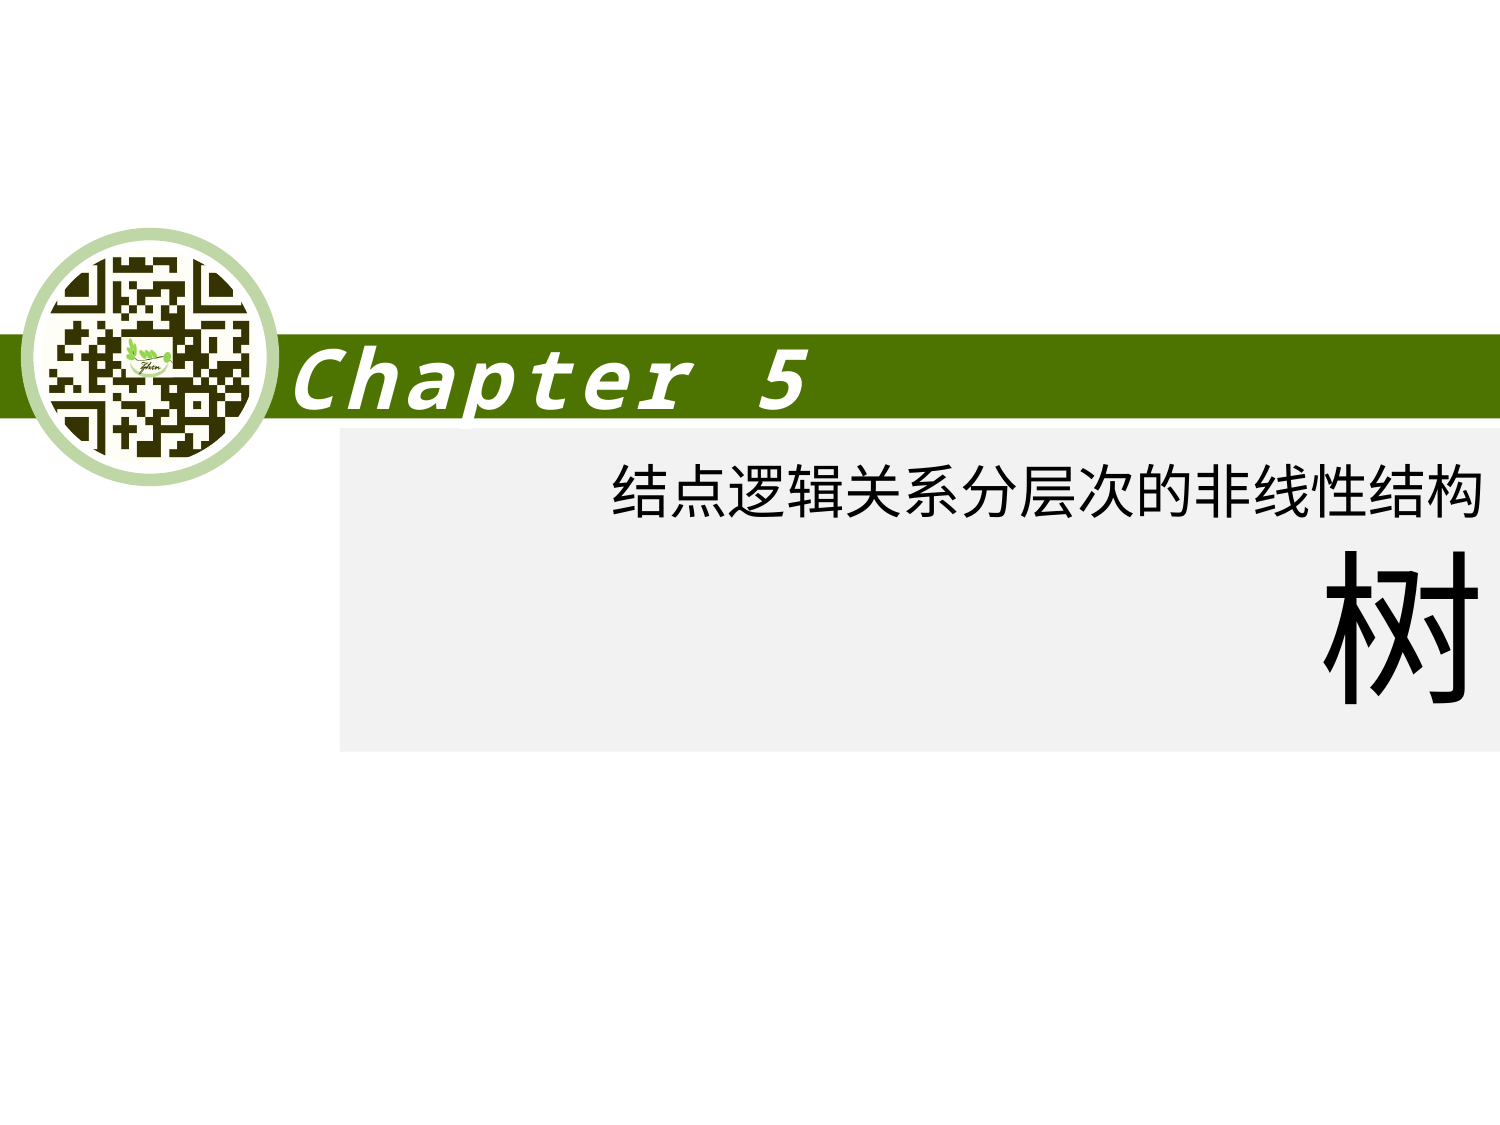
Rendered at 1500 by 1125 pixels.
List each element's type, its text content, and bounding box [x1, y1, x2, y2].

text_box [892, 334, 1500, 419]
text_box [261, 304, 267, 318]
text_box [95, 234, 205, 247]
text_box [109, 473, 191, 480]
picture [40, 249, 257, 465]
text_box 结点逻辑关系分层次的非线性结构 树 [339, 428, 1500, 752]
text_box [27, 313, 35, 401]
text_box Chapter 5 [259, 318, 892, 470]
text_box [0, 334, 35, 419]
